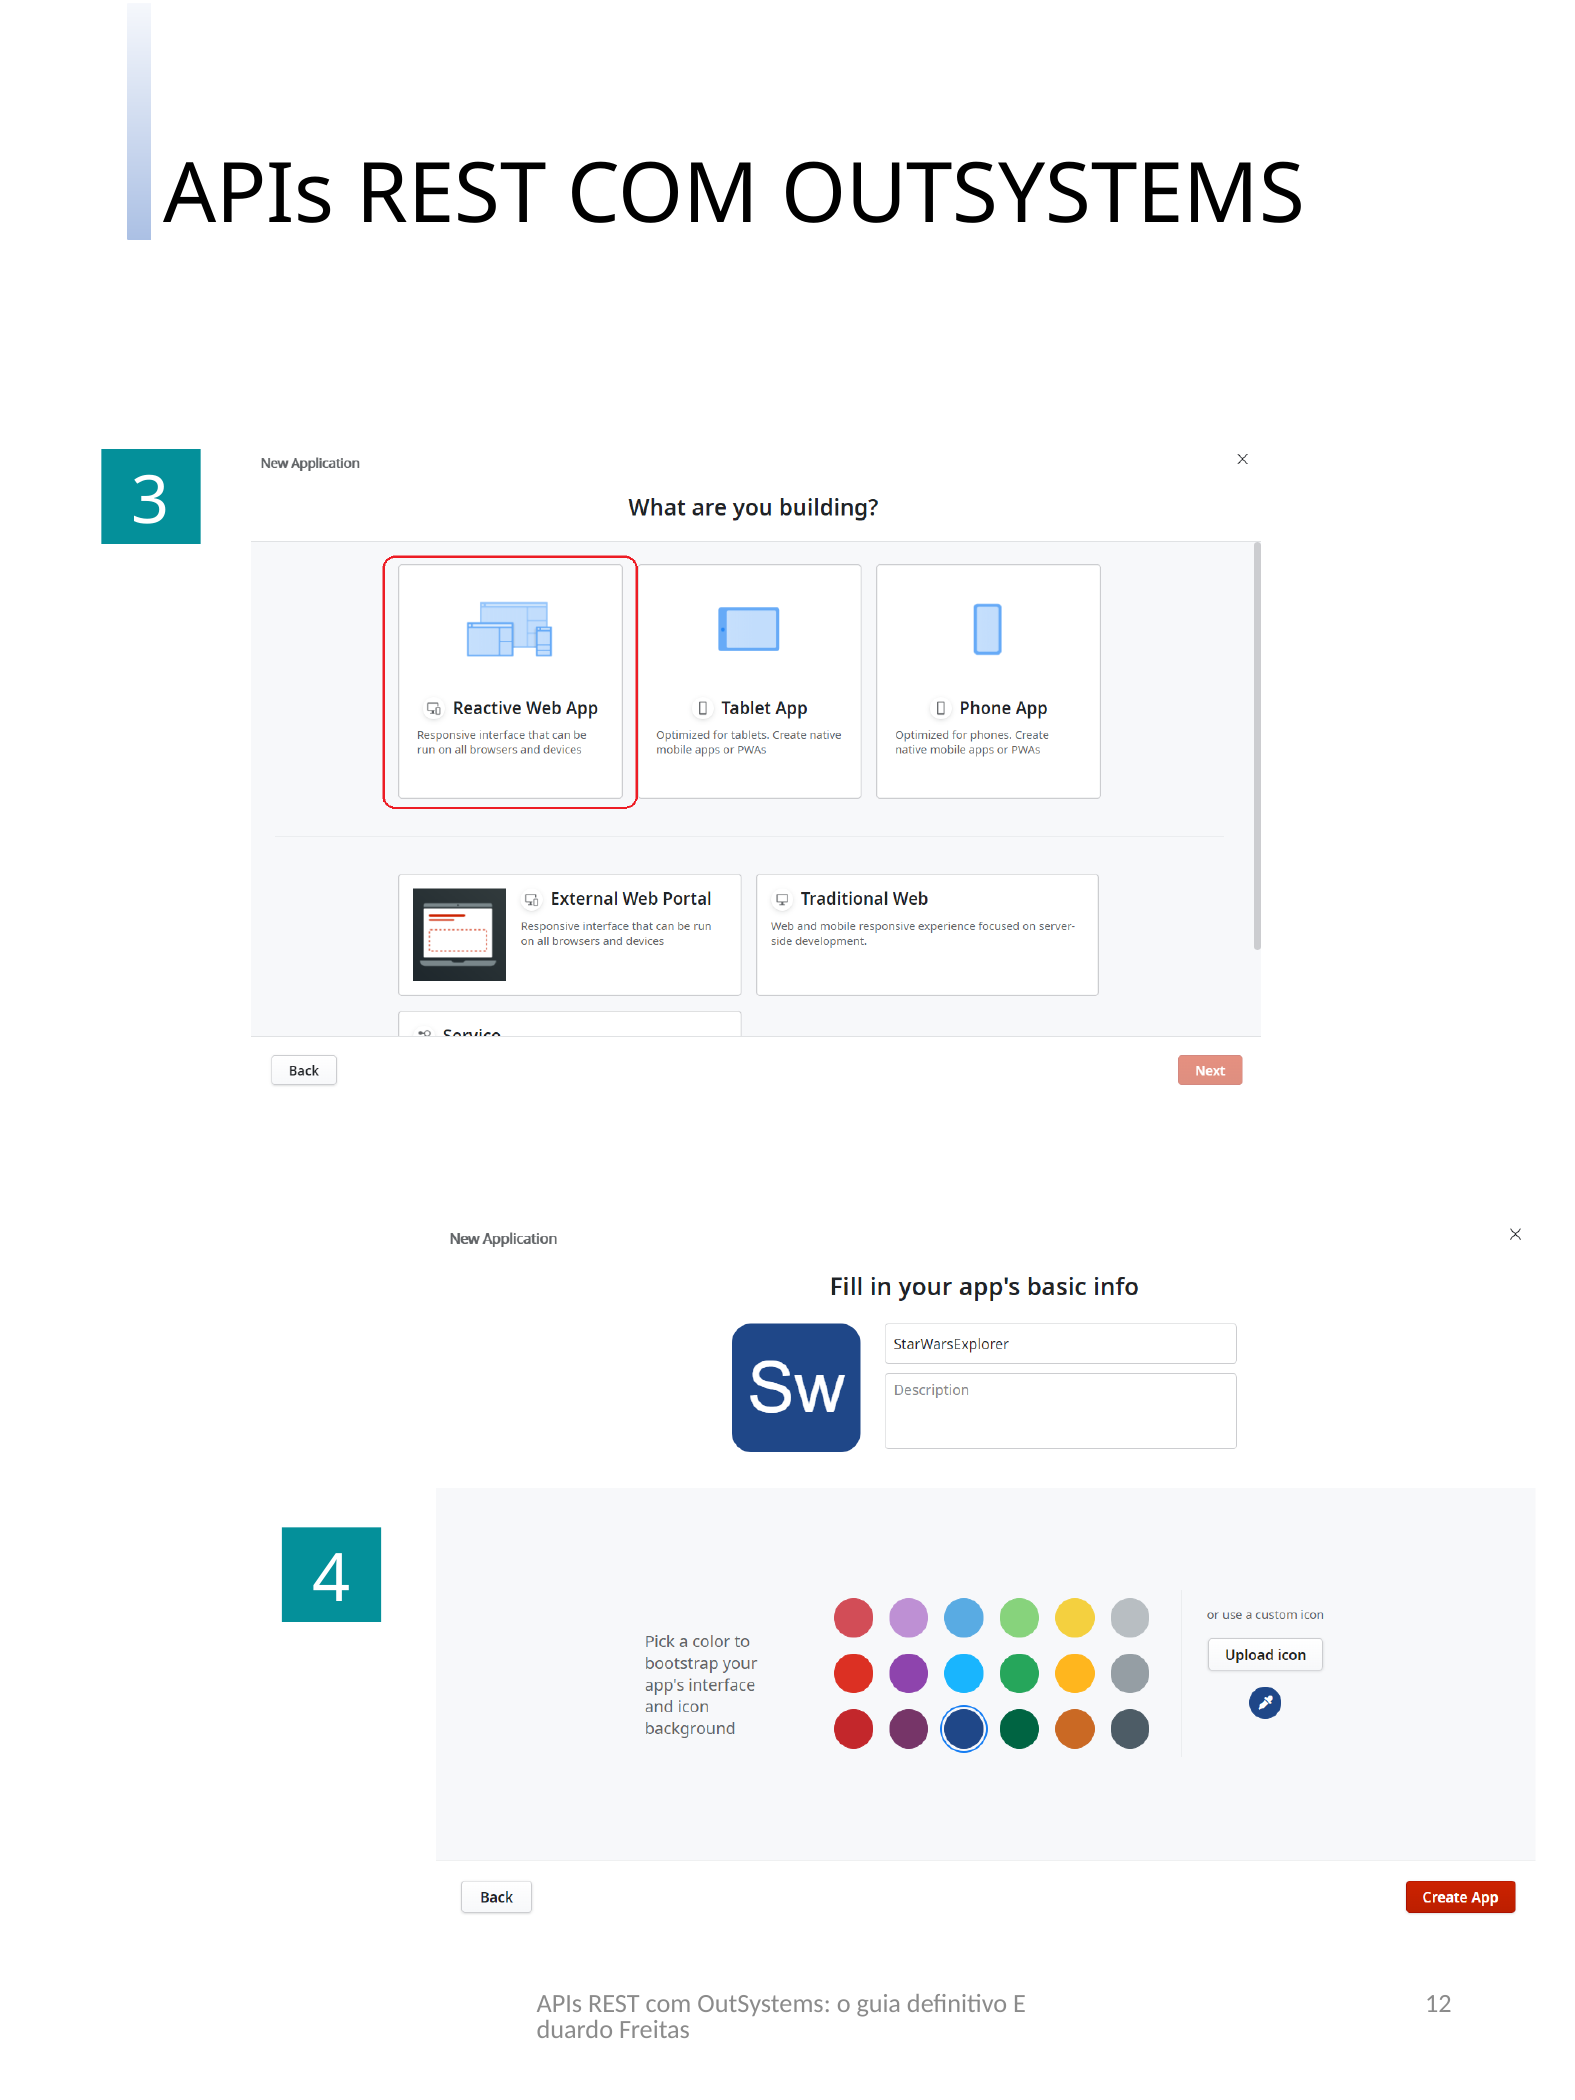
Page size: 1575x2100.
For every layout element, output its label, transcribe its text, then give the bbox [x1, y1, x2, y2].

picture [251, 449, 1263, 1098]
picture [436, 1220, 1536, 1931]
text_box 3 [101, 449, 201, 544]
text_box 4 [281, 1527, 382, 1622]
slide_number 12 [1112, 1946, 1467, 2059]
footer APIs REST com OutSystems: o guia definitivo Eduardo Freitas [521, 1946, 1054, 2059]
text_box APIs REST COM OUTSYSTEMS [148, 131, 1575, 247]
text_box [126, 2, 152, 240]
